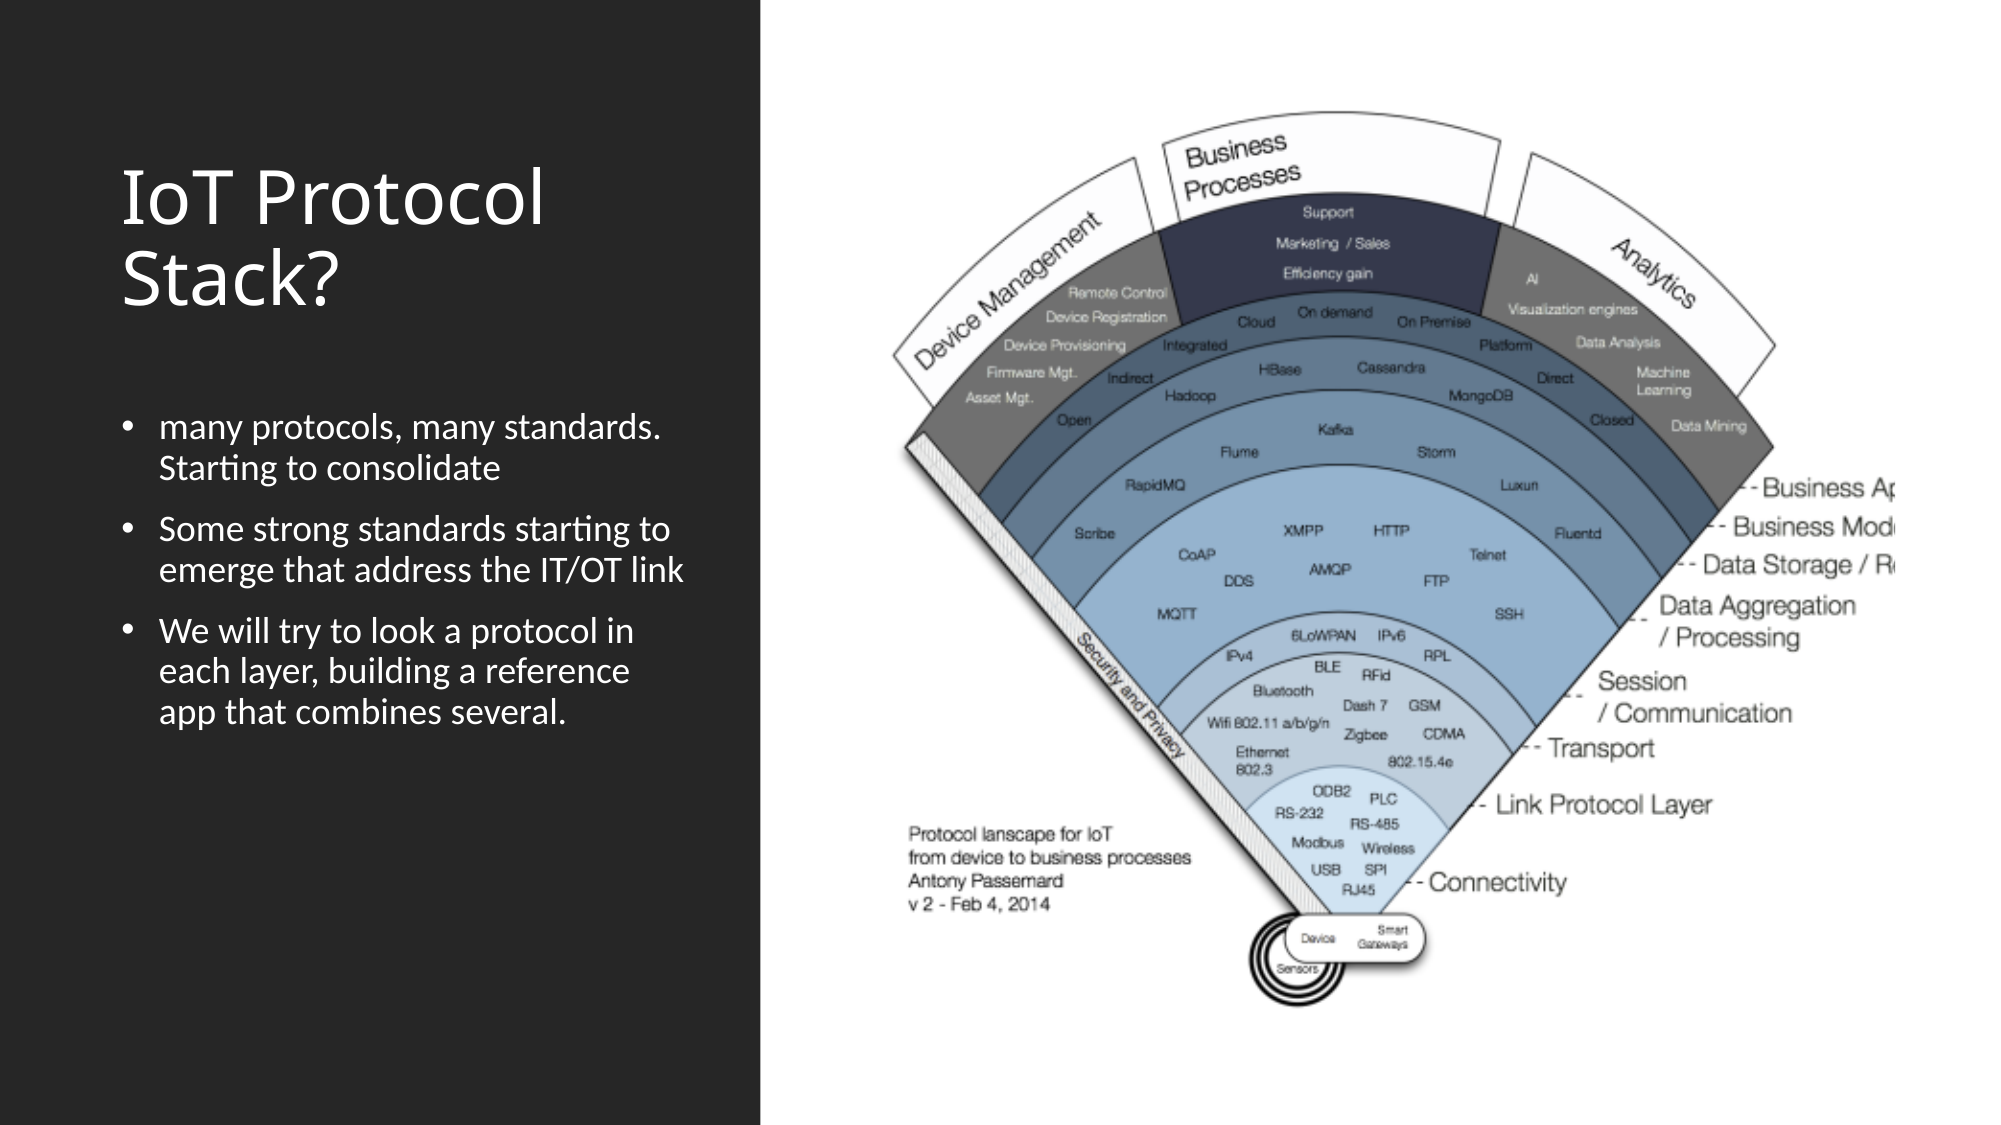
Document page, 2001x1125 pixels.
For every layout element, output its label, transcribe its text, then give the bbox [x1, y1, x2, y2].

list many protocols, many standards. Starting to consolidate Some strong standards starting to emerge that address the IT/OT link We will try to look a protocol in each layer, building a reference app that combines several. [106, 399, 708, 1020]
text_box [0, 0, 761, 1125]
title IoT Protocol Stack? [106, 103, 708, 379]
picture [865, 104, 1896, 1020]
